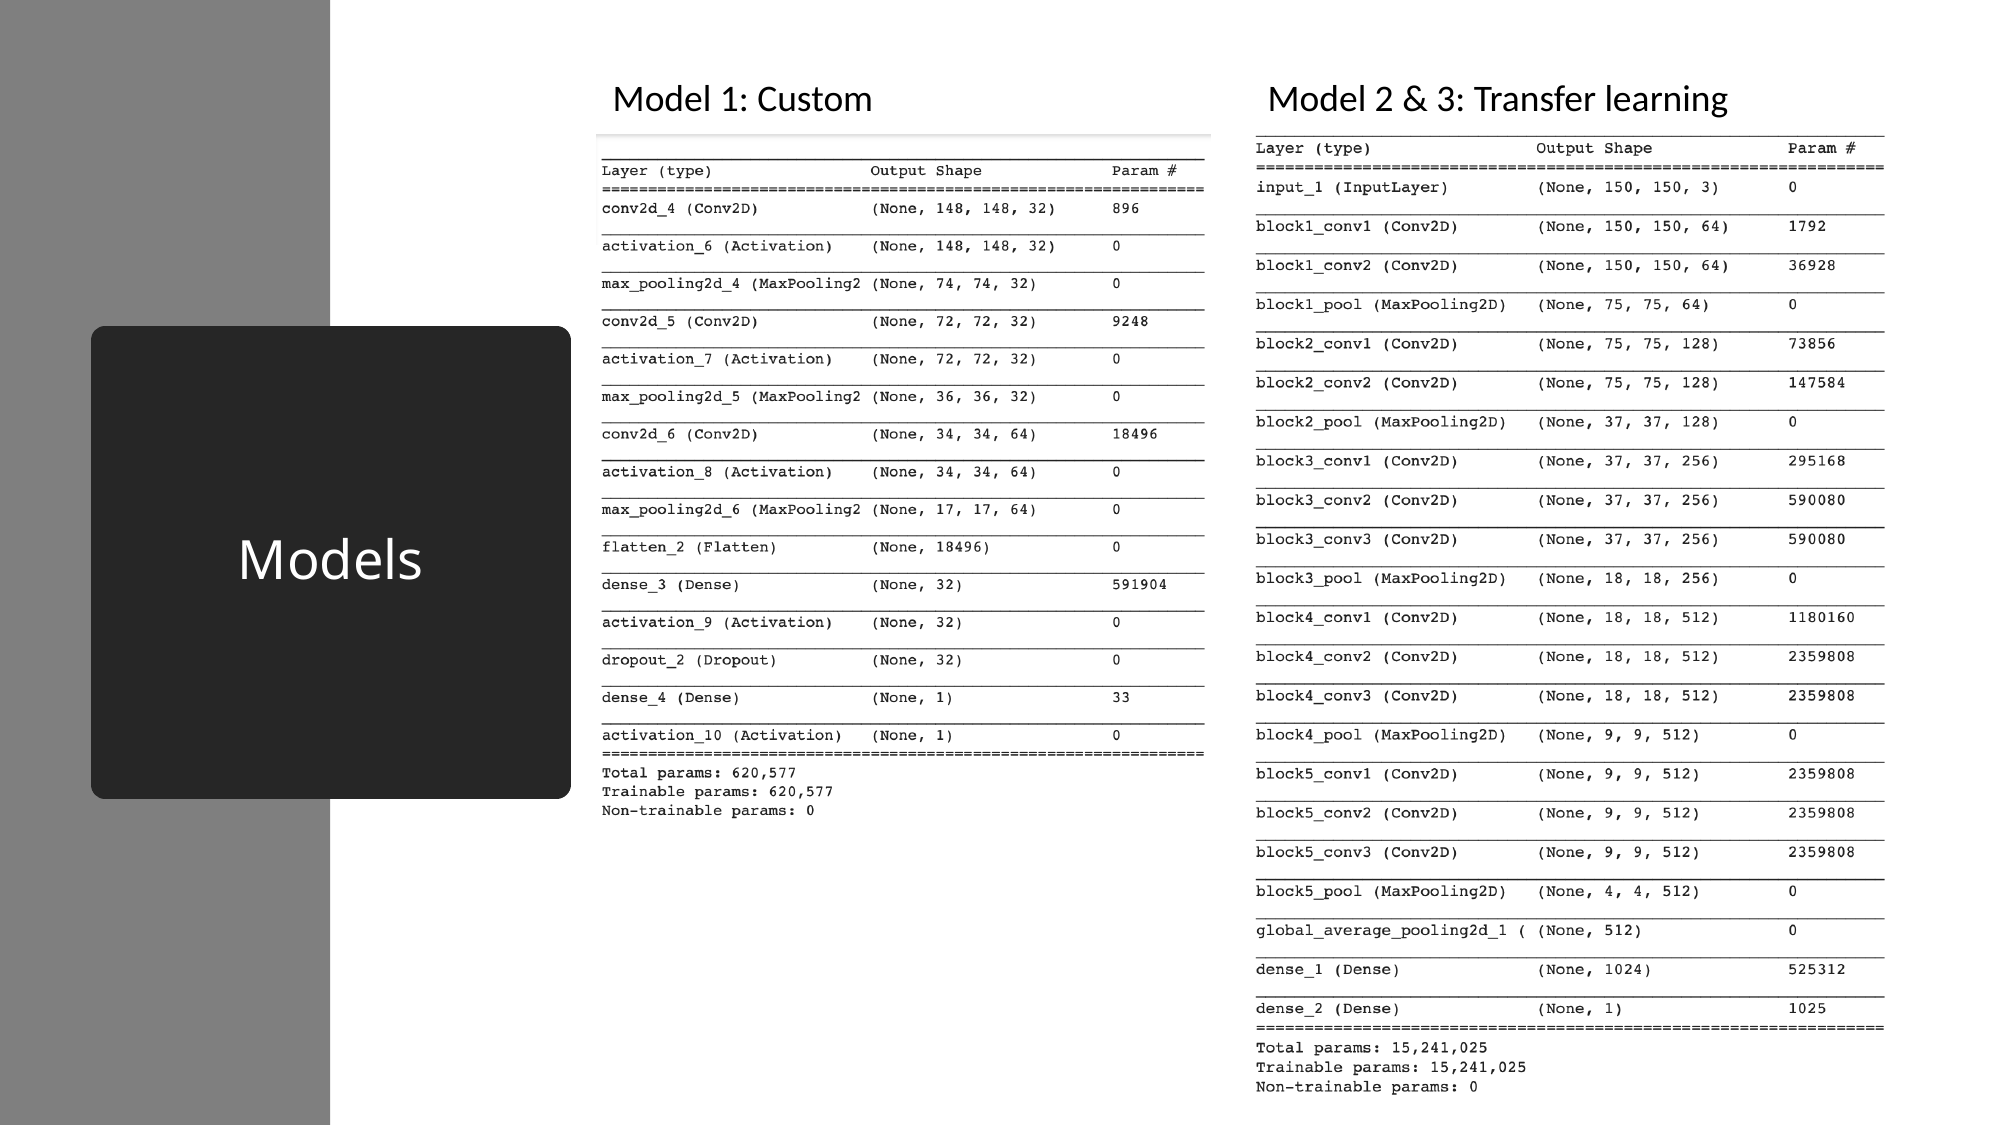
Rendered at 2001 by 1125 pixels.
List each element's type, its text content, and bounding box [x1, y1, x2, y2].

text_box Model 2 & 3: Transfer learning [1253, 66, 1745, 126]
text_box Model 1: Custom [597, 66, 889, 127]
text_box [0, 0, 331, 1125]
text_box [331, 0, 2000, 1125]
title Models [105, 340, 557, 785]
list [596, 134, 1211, 828]
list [1249, 126, 1889, 1105]
